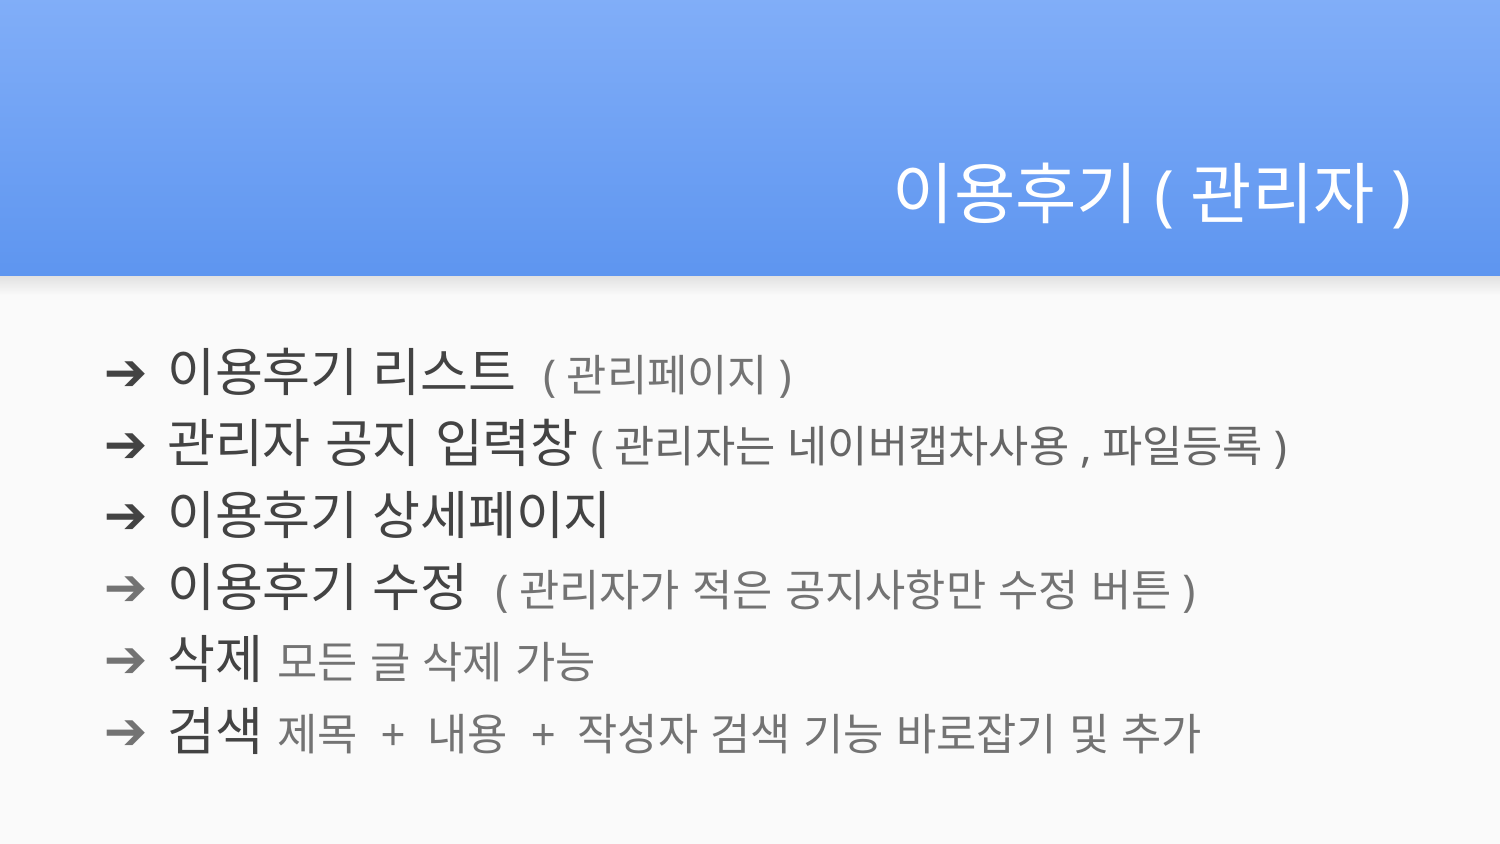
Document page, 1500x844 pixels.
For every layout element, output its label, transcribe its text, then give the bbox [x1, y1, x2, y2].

title 이용후기(관리자) [77, 121, 1427, 248]
list 이용후기 리스트 (관리페이지) 관리자 공지 입력창(관리자는 네이버캡차사용,파일등록) 이용후기 상세페이지 이용후기 수정 (관리자가 적은 공지사항만 수정 버튼) 삭제 모든 글 삭제 가능 검색 제목 + 내용 + 작성자 검색 기능 바로잡기 및 추가 [77, 314, 1427, 837]
